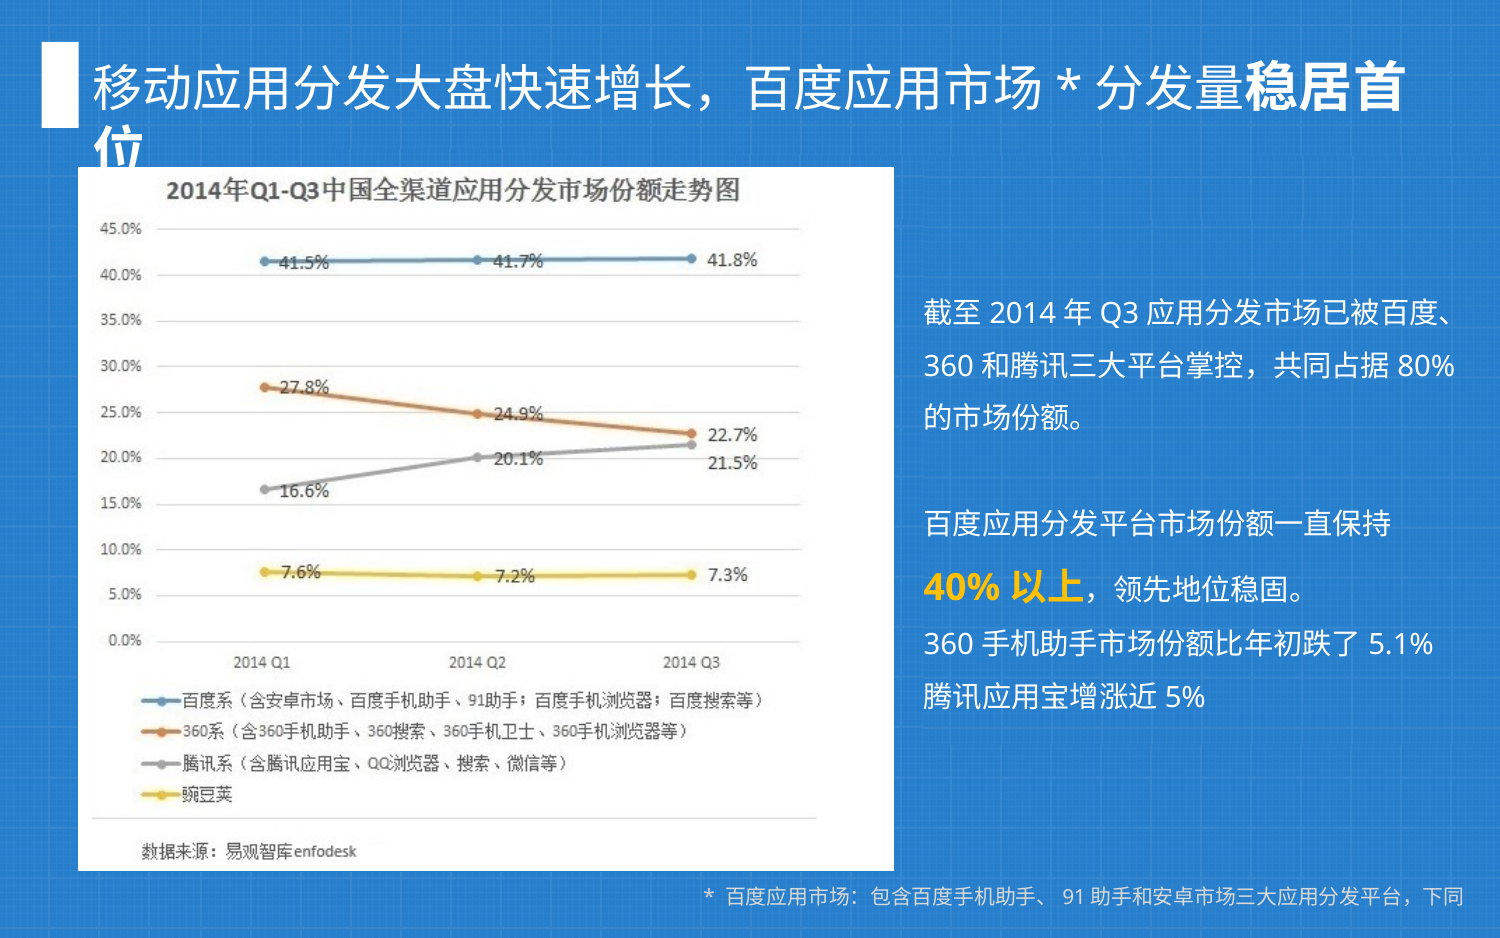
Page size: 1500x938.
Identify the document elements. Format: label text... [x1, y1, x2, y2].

text_box [41, 41, 80, 129]
text_box 移动应用分发大盘快速增长，百度应用市场*分发量稳居首位 [78, 44, 1467, 190]
text_box 截至2014年Q3应用分发市场已被百度、360和腾讯三大平台掌控，共同占据80%的市场份额。 百度应用分发平台市场份额一直保持40%以上，领先地位稳固。 360手机助手市场份额比年初跌了5.1% 腾讯应用宝增涨近5% [909, 269, 1479, 721]
text_box * 百度应用市场：包含百度手机助手、91助手和安卓市场三大应用分发平台，下同 [119, 875, 1479, 916]
picture [0, 0, 1500, 938]
